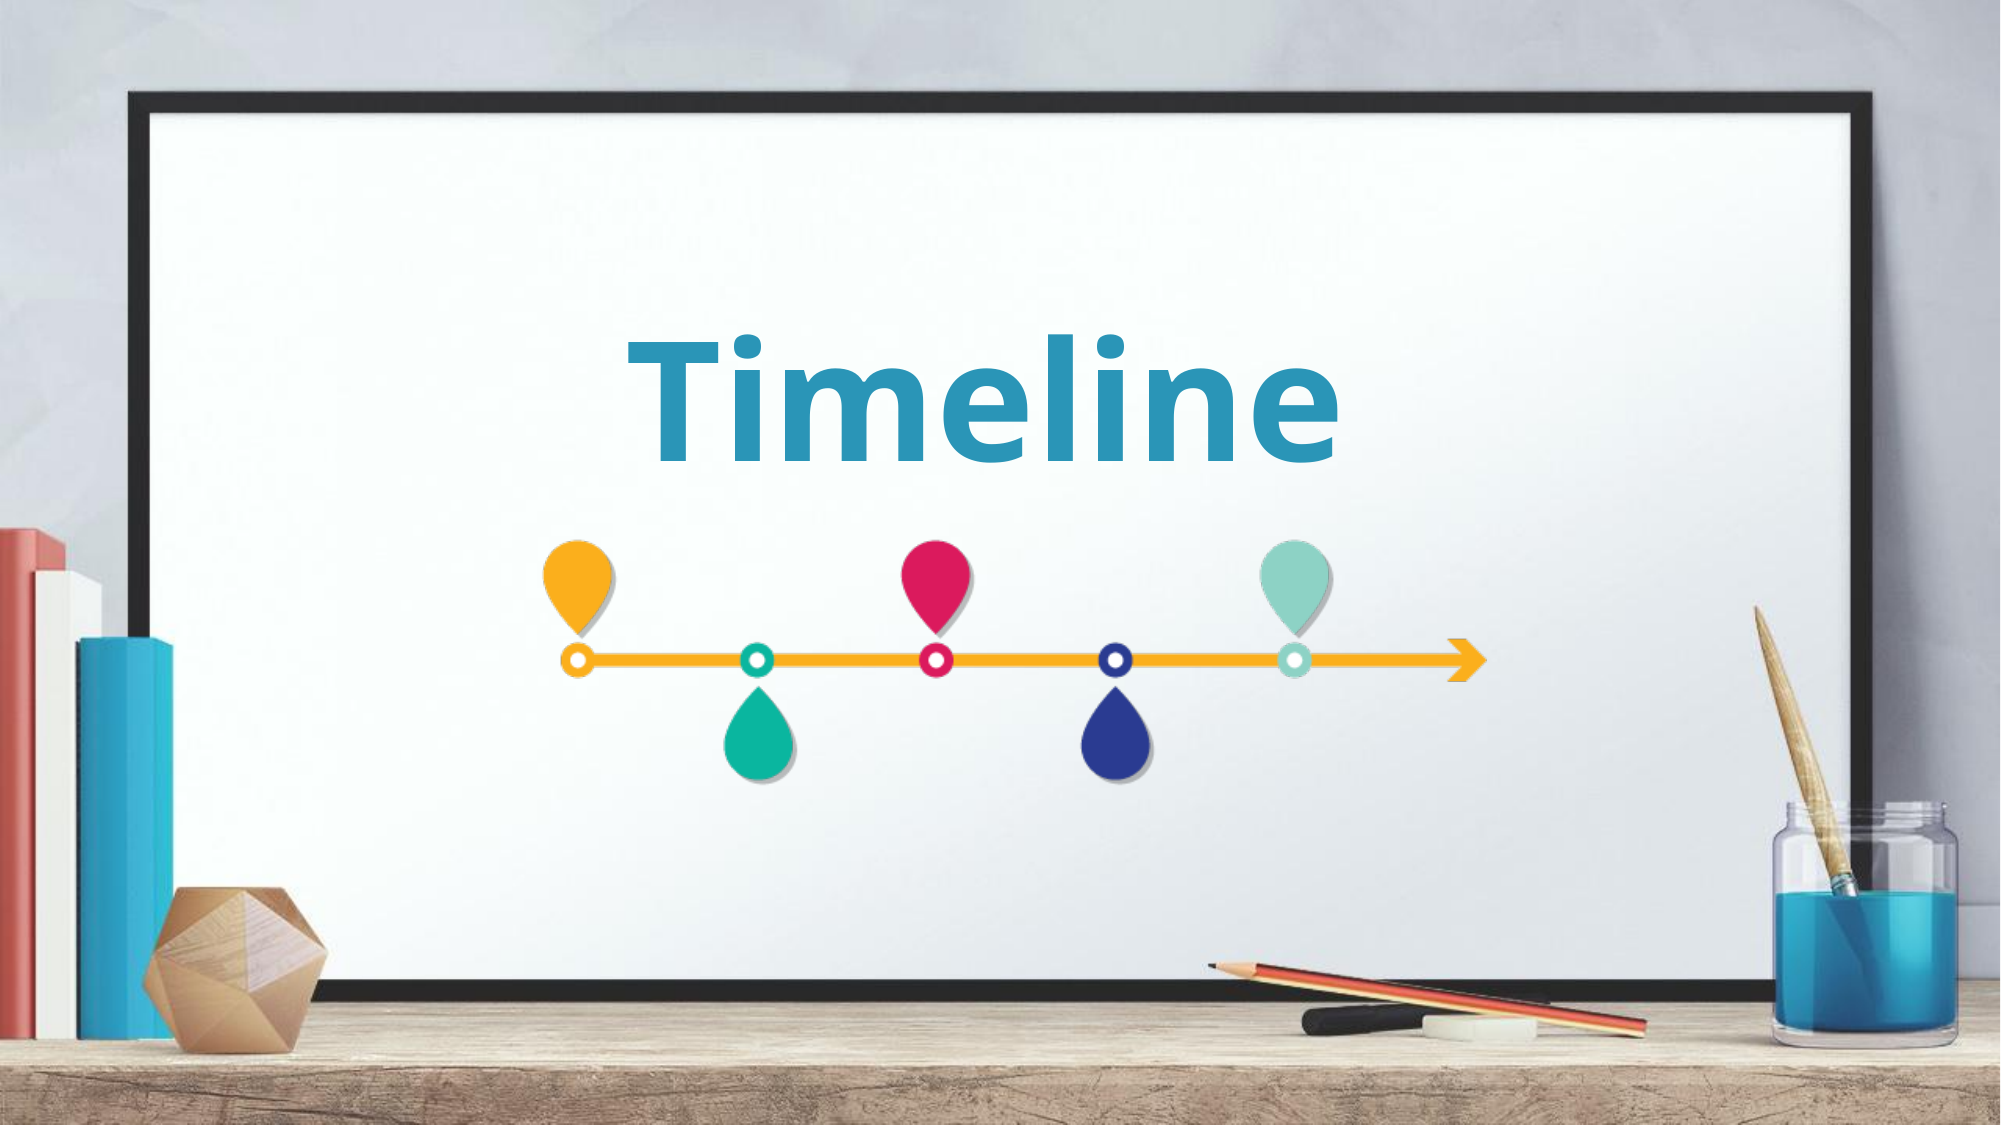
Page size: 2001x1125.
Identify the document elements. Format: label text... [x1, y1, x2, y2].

picture [0, 0, 2001, 1125]
title Timeline [279, 274, 1692, 529]
